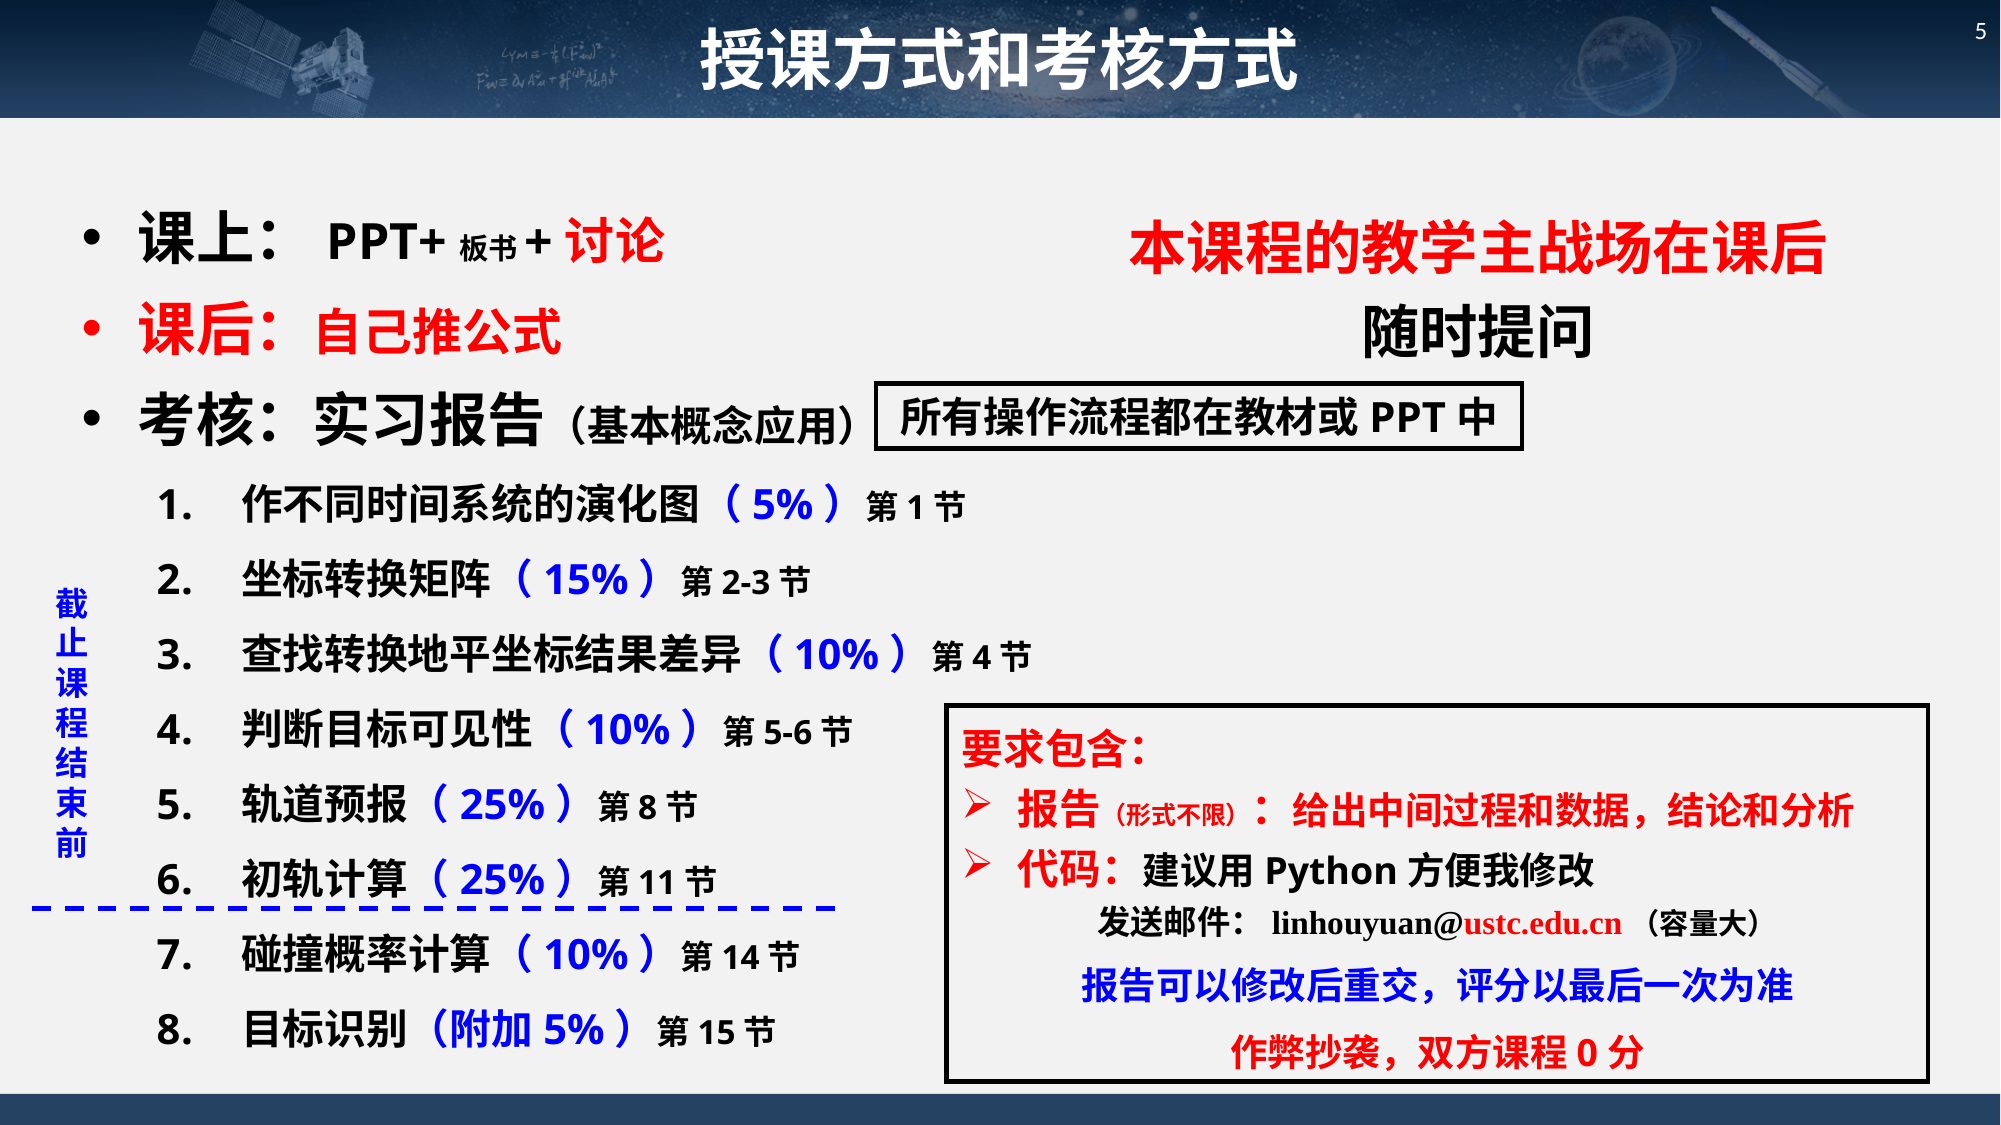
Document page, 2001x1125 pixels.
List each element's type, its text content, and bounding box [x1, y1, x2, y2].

text_box 要求包含： 报告（形式不限）：给出中间过程和数据，结论和分析 代码：建议用Python方便我修改 发送邮件：linhouyuan@ustc.edu.cn（容量大） 报告可以修改后重交，评分以最后一次为准 作弊抄袭，双方课程0分 [946, 705, 1929, 1082]
picture [0, 0, 2001, 118]
text_box 课上：PPT+板书+讨论 课后：自己推公式 考核：实习报告（基本概念应用） 作不同时间系统的演化图（5%）第1节 坐标转换矩阵（15%）第2-3节 查找转换地平坐标结果差异（10%）第4节 判断目标可见性（10%）第5-6节 轨道预报（25%）第8节 初轨计算（25%）第11节 碰撞概率计算（10%）第14节 目标识别（附加5%）第15节 [66, 172, 1933, 1061]
text_box 所有操作流程都在教材或PPT中 [875, 382, 1523, 449]
text_box 授课方式和考核方式 [0, 0, 2000, 117]
text_box 本课程的教学主战场在课后 随时提问 [968, 189, 1988, 373]
text_box 截止课程结束前 [40, 575, 117, 870]
